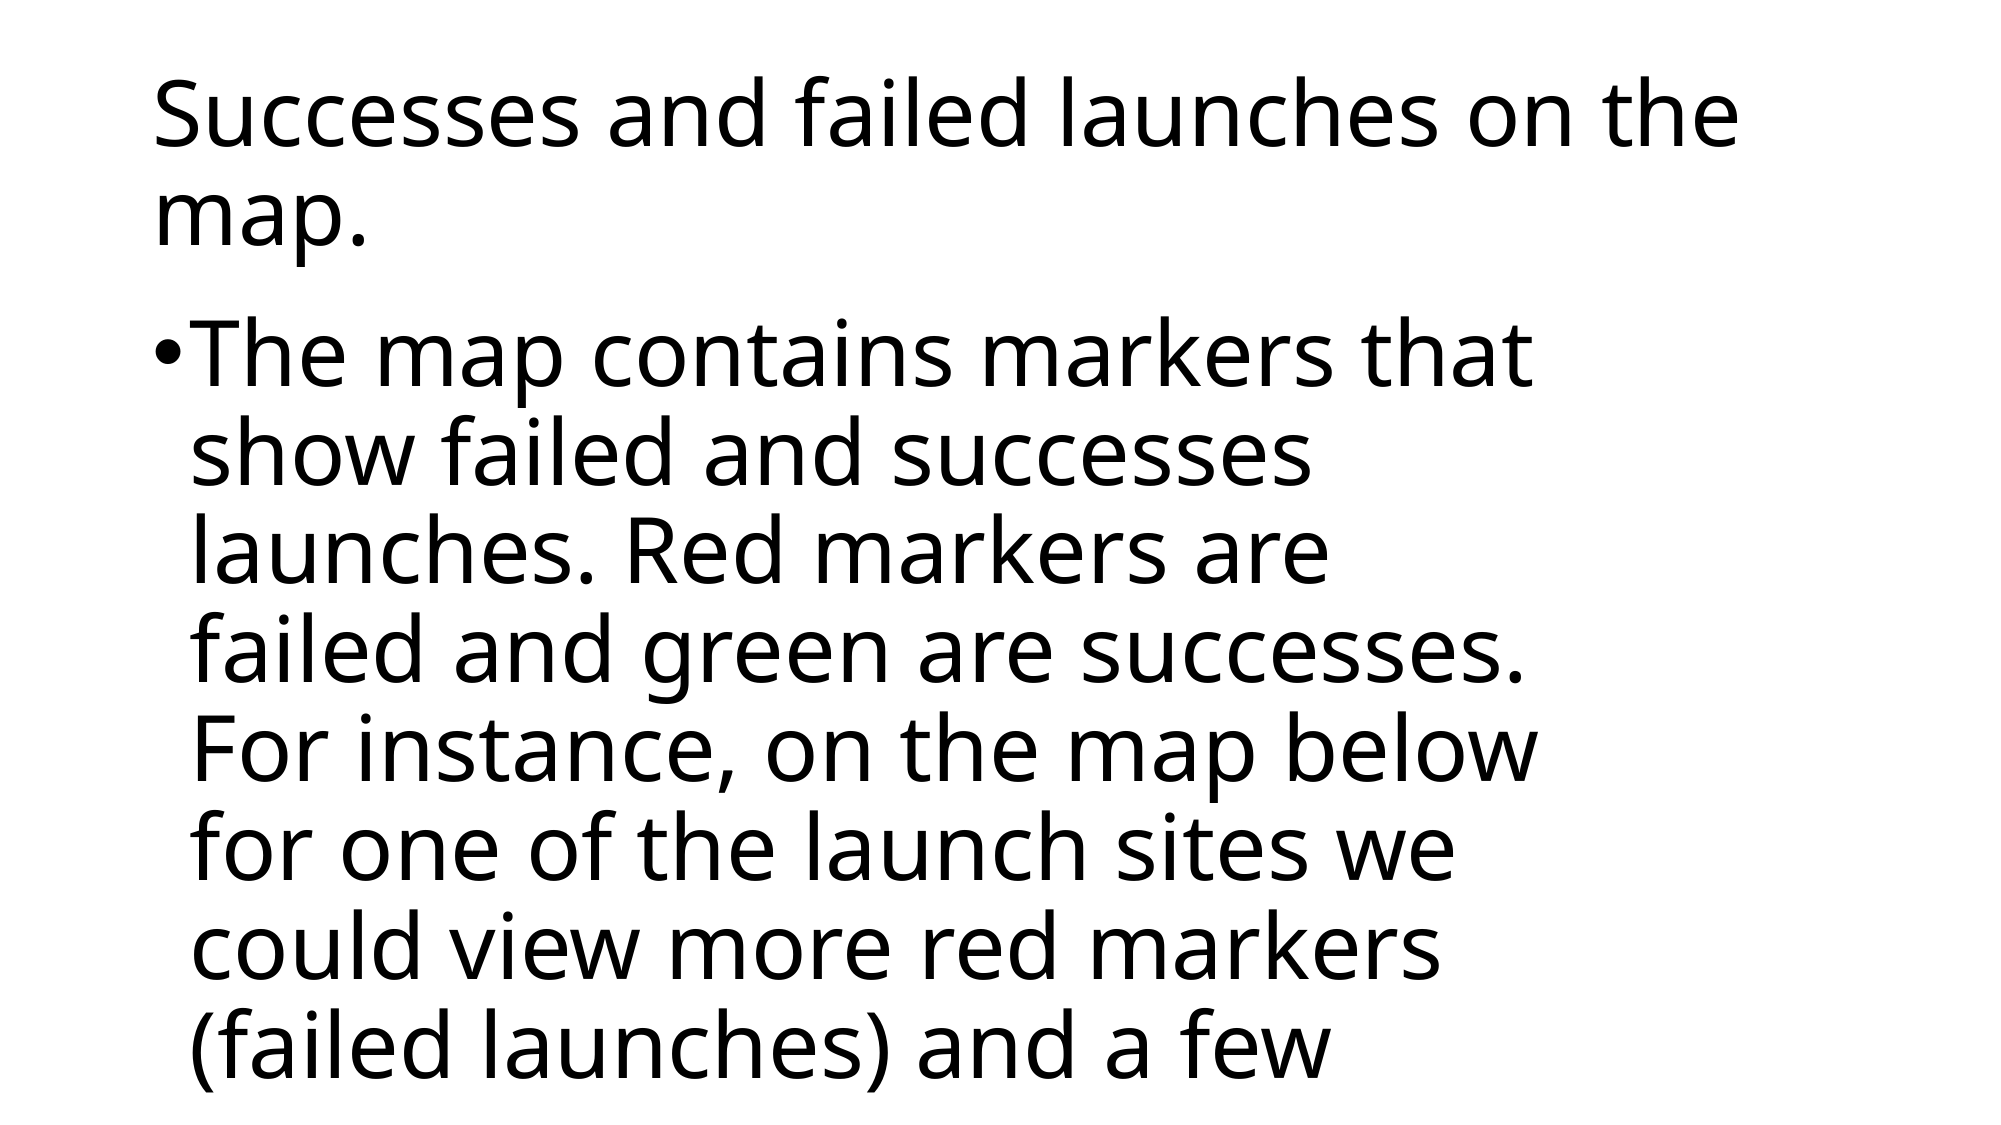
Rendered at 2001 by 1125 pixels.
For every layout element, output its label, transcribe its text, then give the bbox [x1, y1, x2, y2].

title Successes and failed launches on the map. [137, 59, 1863, 278]
list The map contains markers that show failed and successes launches. Red markers are failed and green are successes. For instance, on the map below for one of the launch sites we could view more red markers (failed launches) and a few successes. [137, 299, 1576, 1014]
